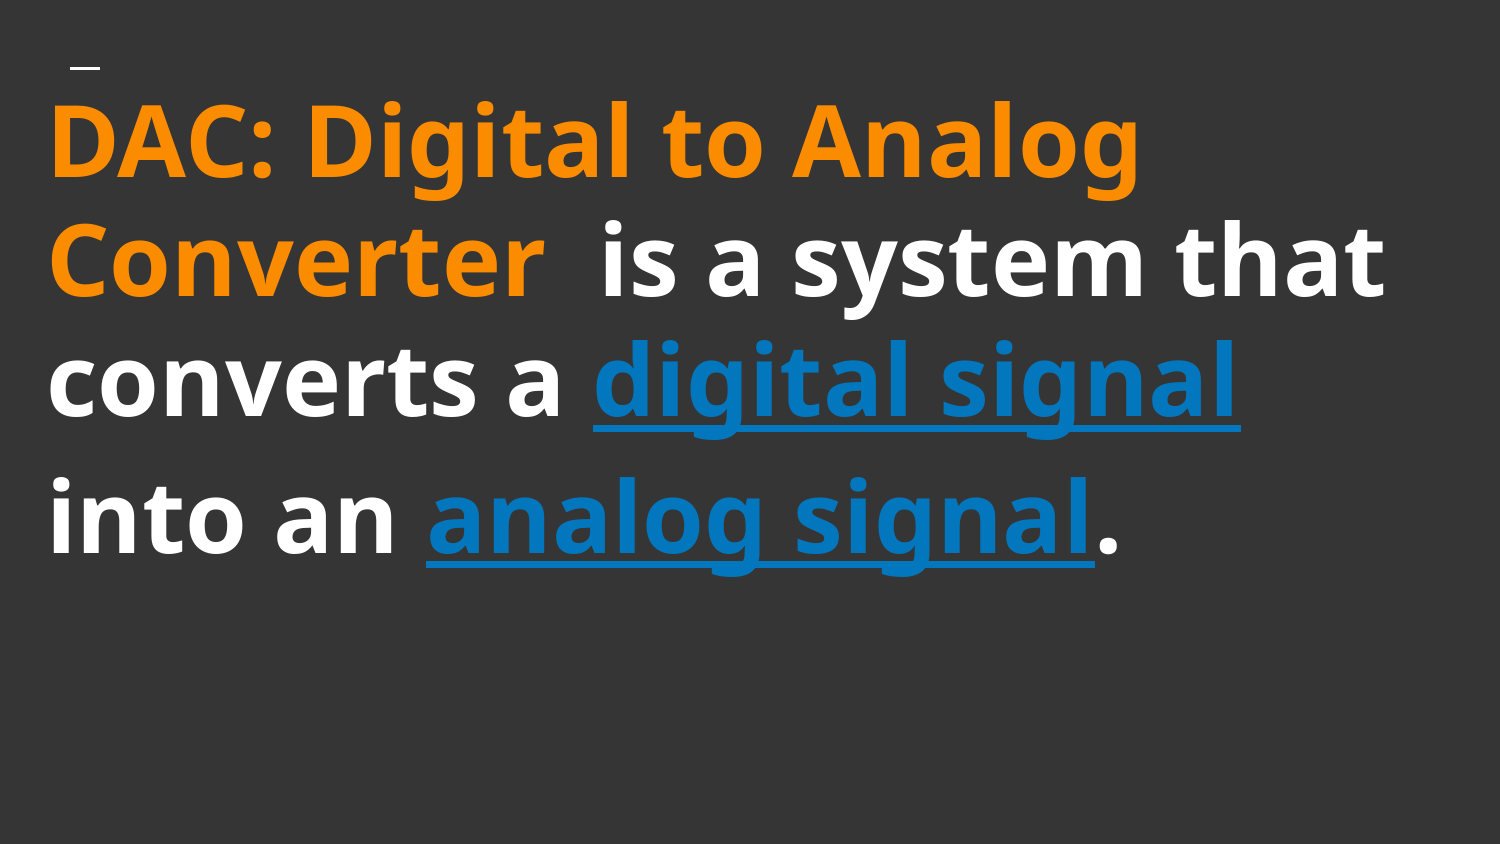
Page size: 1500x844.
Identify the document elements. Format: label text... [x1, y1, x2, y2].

title DAC: Digital to Analog Converter is a system that converts a digital signal into an analog signal. [31, 62, 1447, 692]
